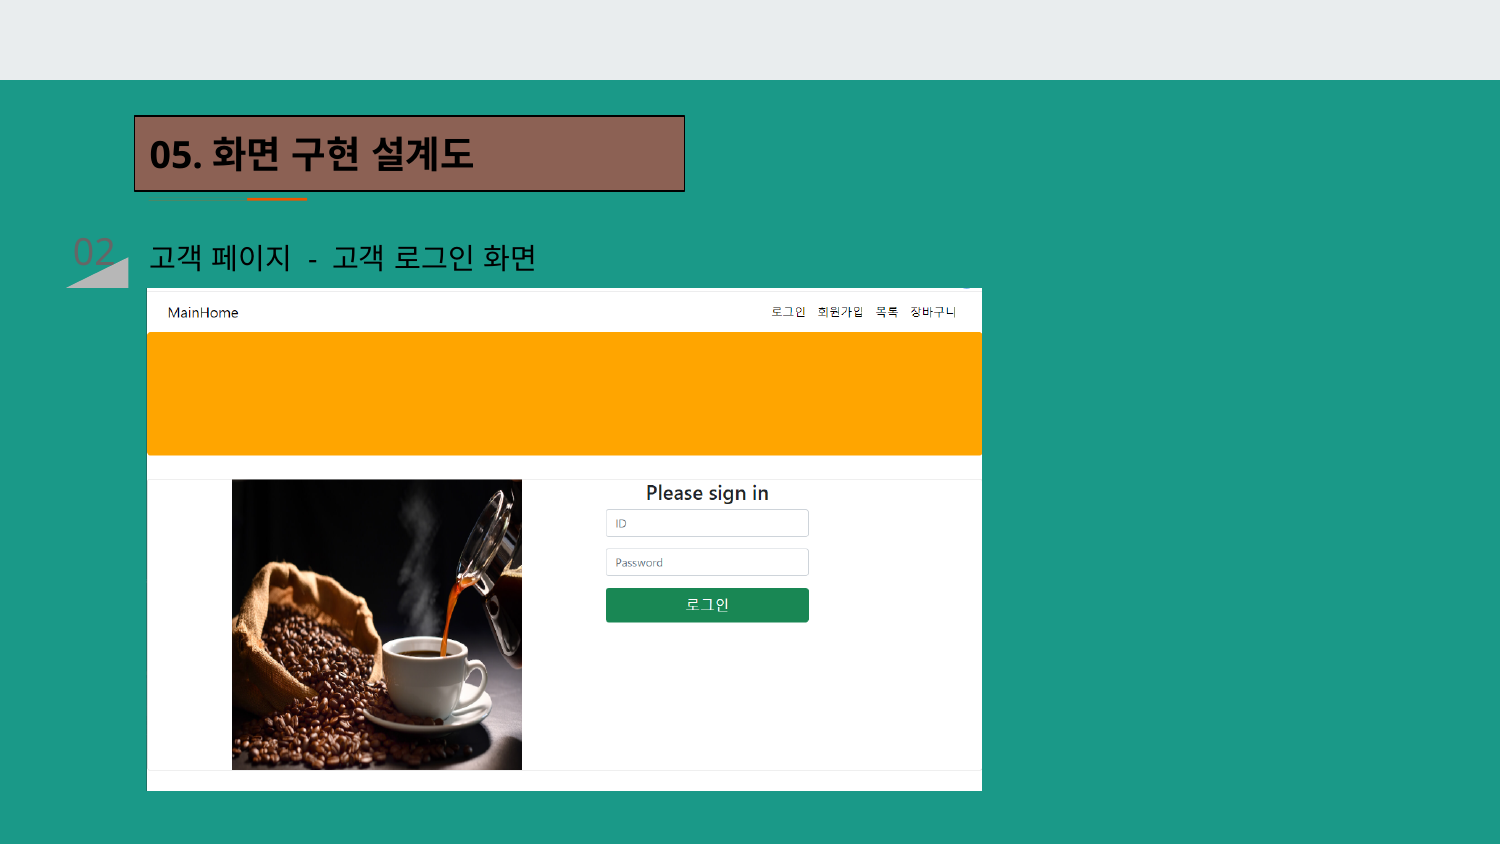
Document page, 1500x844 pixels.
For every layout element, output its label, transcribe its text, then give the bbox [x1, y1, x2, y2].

text_box 고객 페이지 - 고객 로그인 화면 [134, 224, 923, 290]
text_box 05.화면 구현 설계도 [134, 115, 685, 191]
picture [146, 288, 983, 791]
text_box [66, 257, 129, 288]
text_box 02 [57, 212, 142, 288]
